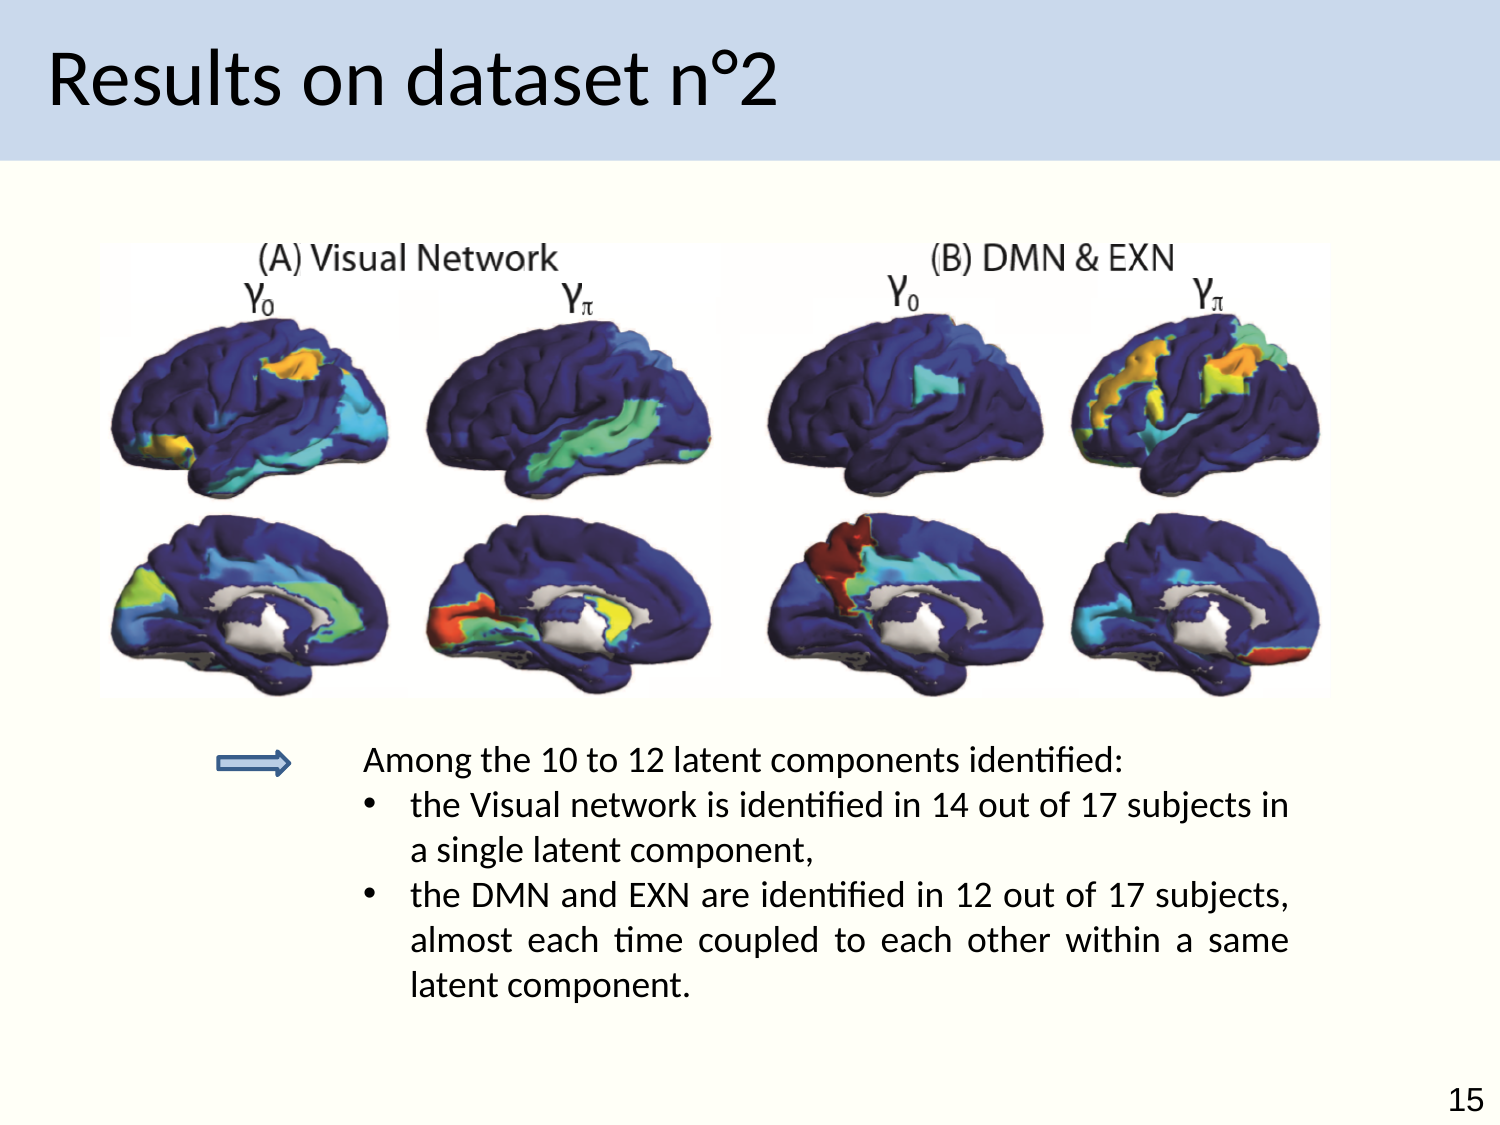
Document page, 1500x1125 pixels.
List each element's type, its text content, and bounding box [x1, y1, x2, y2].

picture [100, 243, 1331, 698]
text_box Among the 10 to 12 latent components identified: the Visual network is identified in 14 out of 17 subjects in a single latent component, the DMN and EXN are identified in 12 out of 17 subjects, almost each time coupled to each other within a same latent component. [348, 727, 1306, 1058]
text_box [216, 749, 292, 777]
slide_number 15 [1149, 1070, 1500, 1125]
title Results on dataset n°2 [32, 7, 1468, 139]
